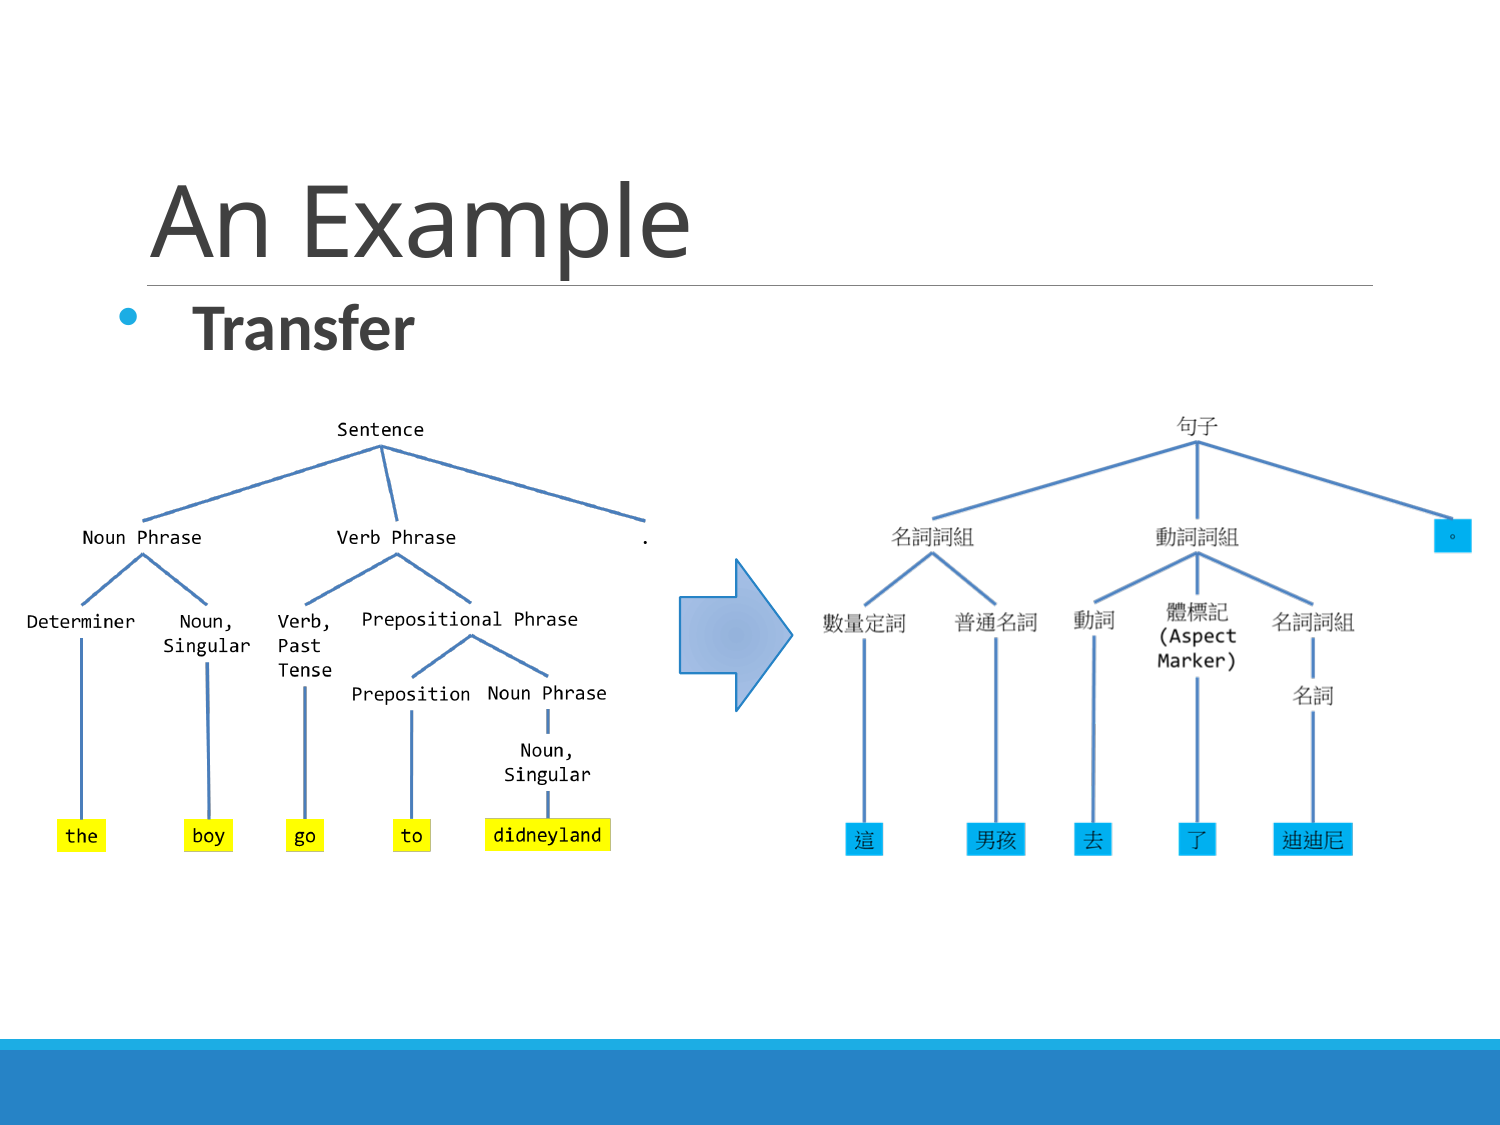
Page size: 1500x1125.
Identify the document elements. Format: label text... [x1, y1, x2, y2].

picture [13, 409, 663, 861]
text_box [678, 558, 794, 713]
picture [809, 405, 1476, 865]
list Transfer [117, 284, 1373, 945]
title An Example [135, 47, 1373, 284]
